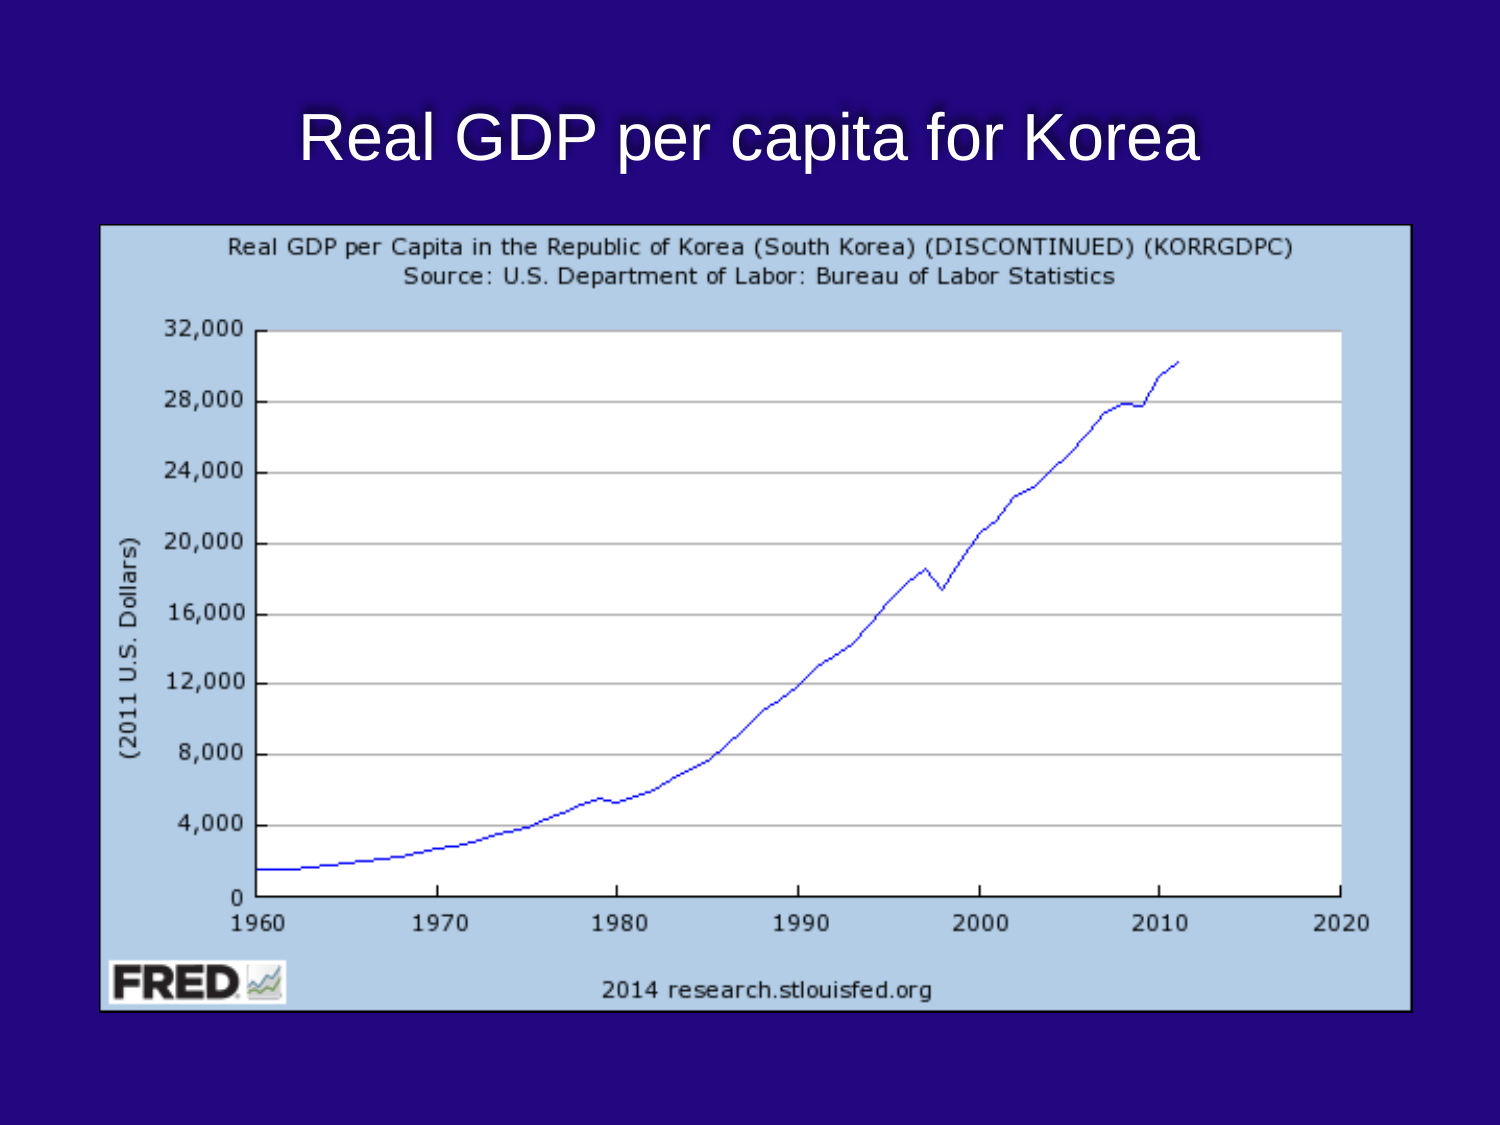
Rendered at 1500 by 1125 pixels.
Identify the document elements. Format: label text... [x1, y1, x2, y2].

title Real GDP per capita for Korea [74, 74, 1426, 193]
picture [99, 224, 1413, 1013]
